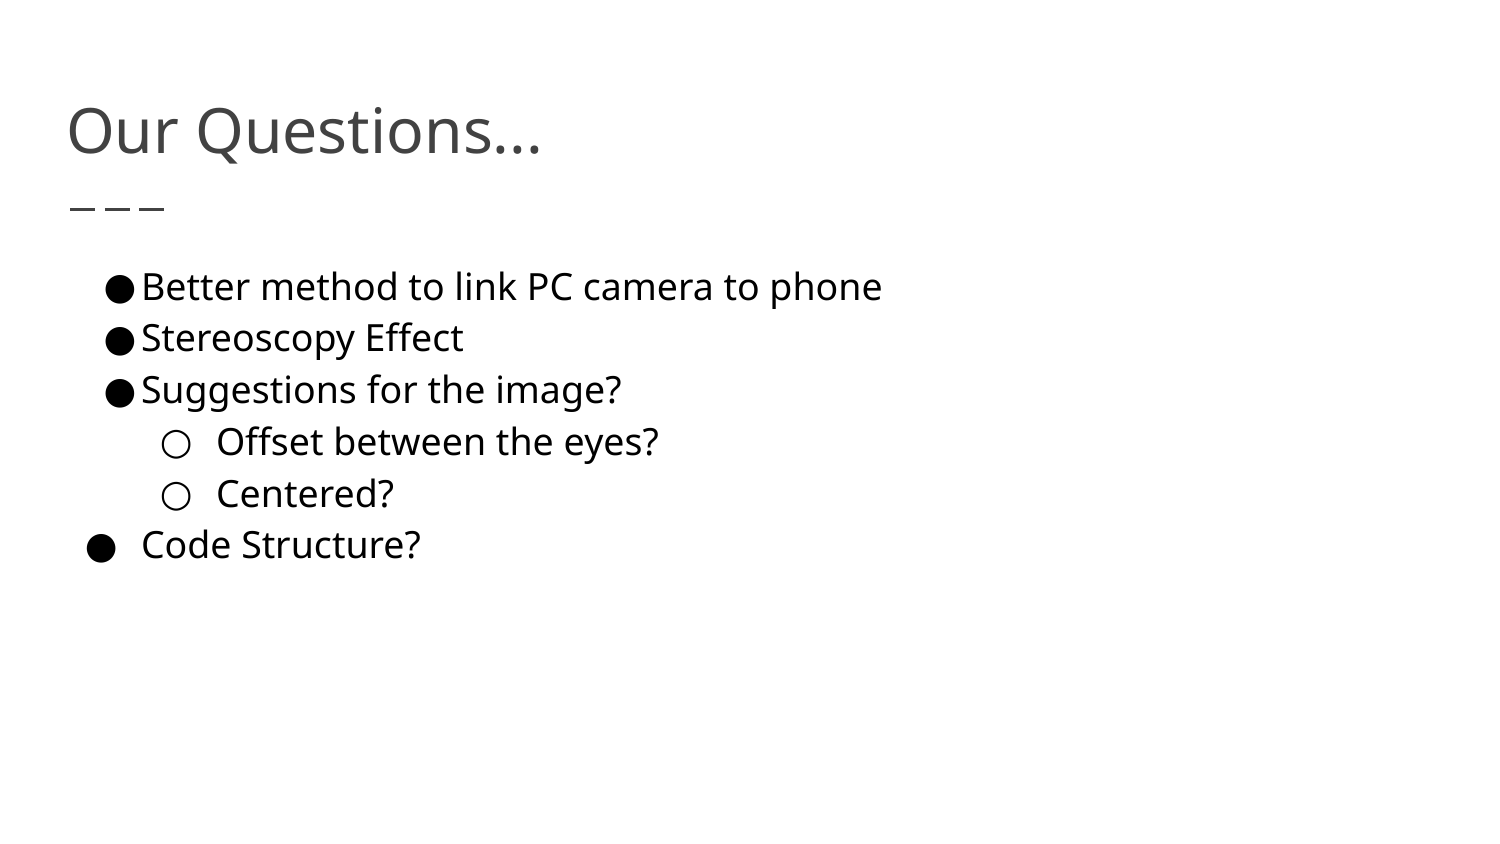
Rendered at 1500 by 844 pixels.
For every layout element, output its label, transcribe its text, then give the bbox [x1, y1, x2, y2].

list Better method to link PC camera to phone Stereoscopy Effect Suggestions for the image? Offset between the eyes? Centered? Code Structure? [51, 240, 1449, 750]
title Our Questions... [51, 61, 1449, 182]
